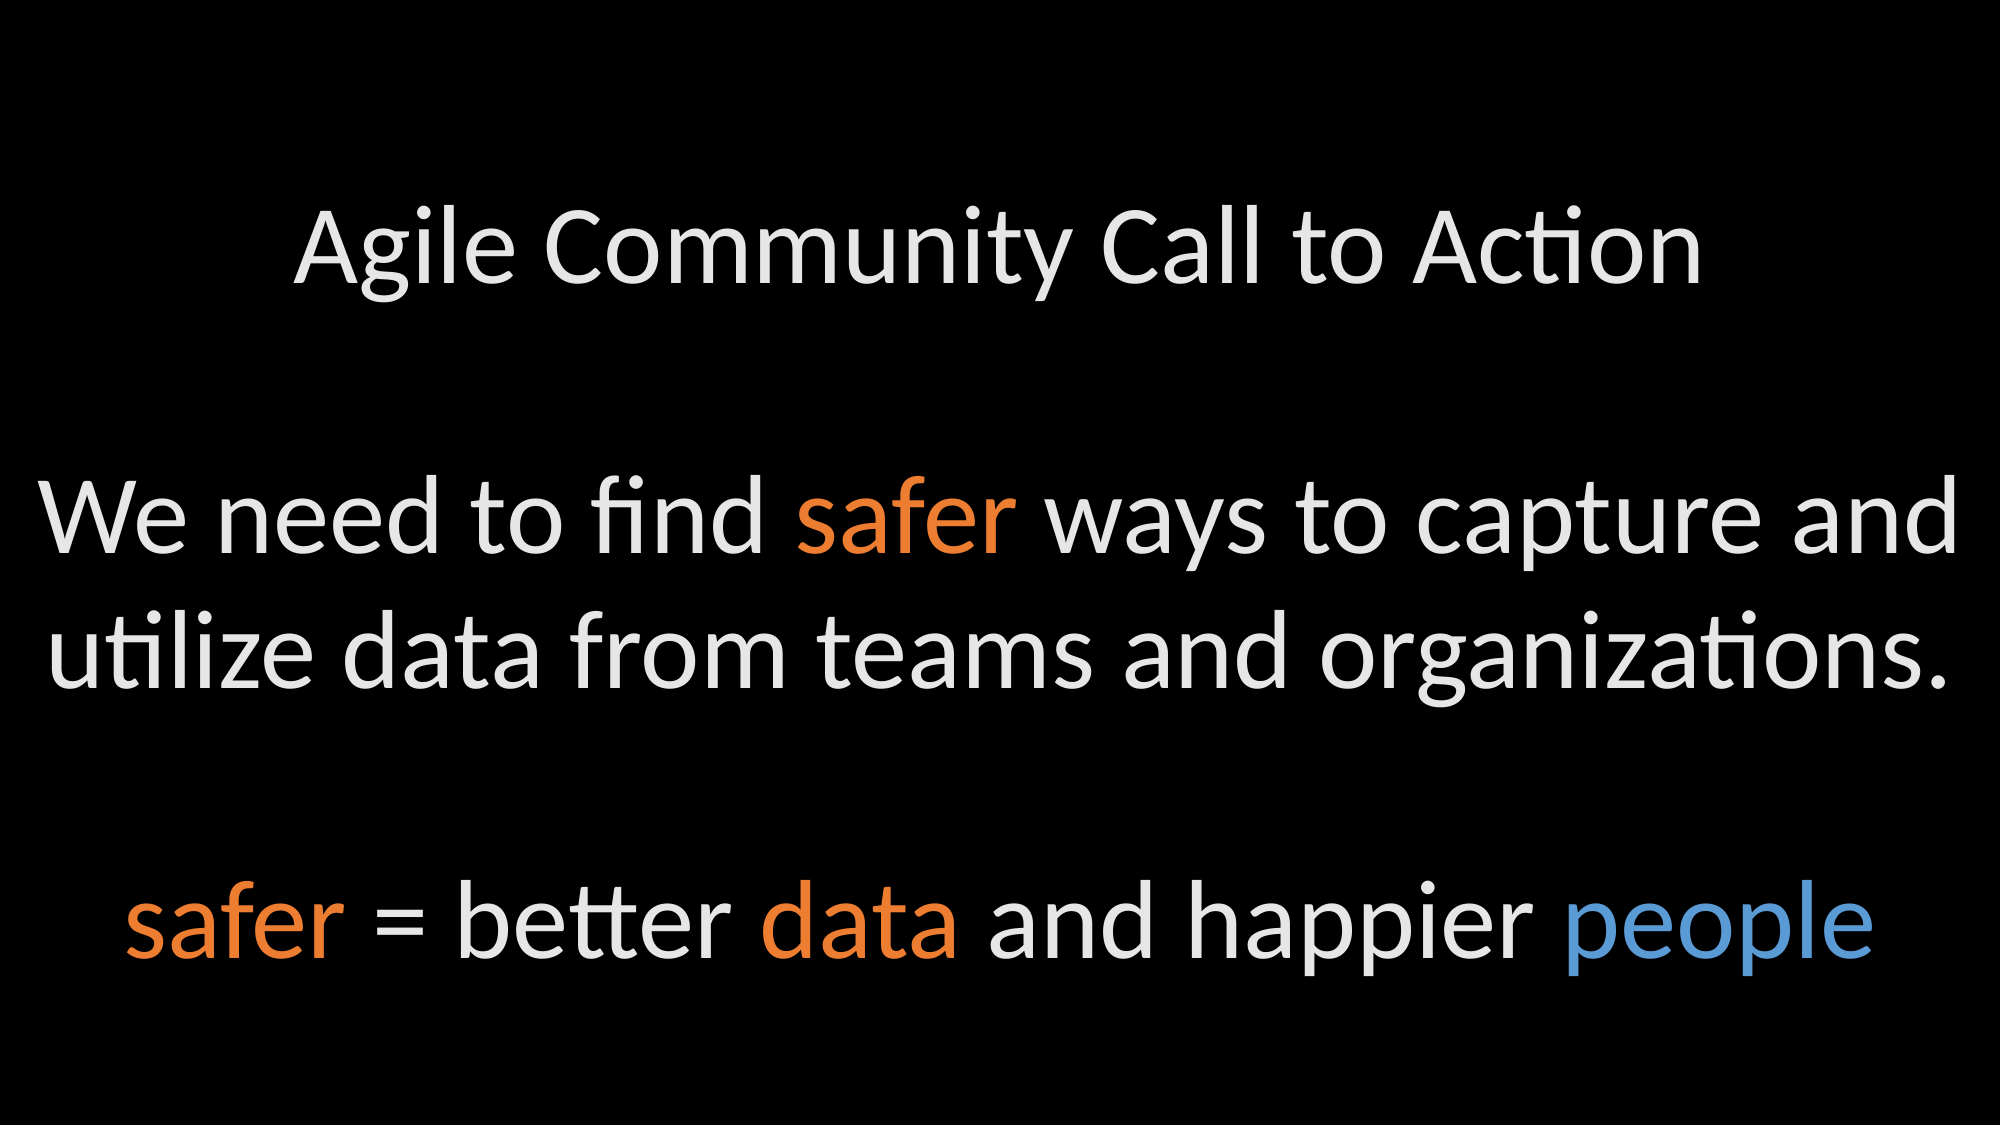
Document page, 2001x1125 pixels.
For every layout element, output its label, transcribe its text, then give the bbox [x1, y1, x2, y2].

text_box Agile Community Call to Action We need to find safer ways to capture and utilize data from teams and organizations. safer = better data and happier people [18, 163, 1982, 989]
